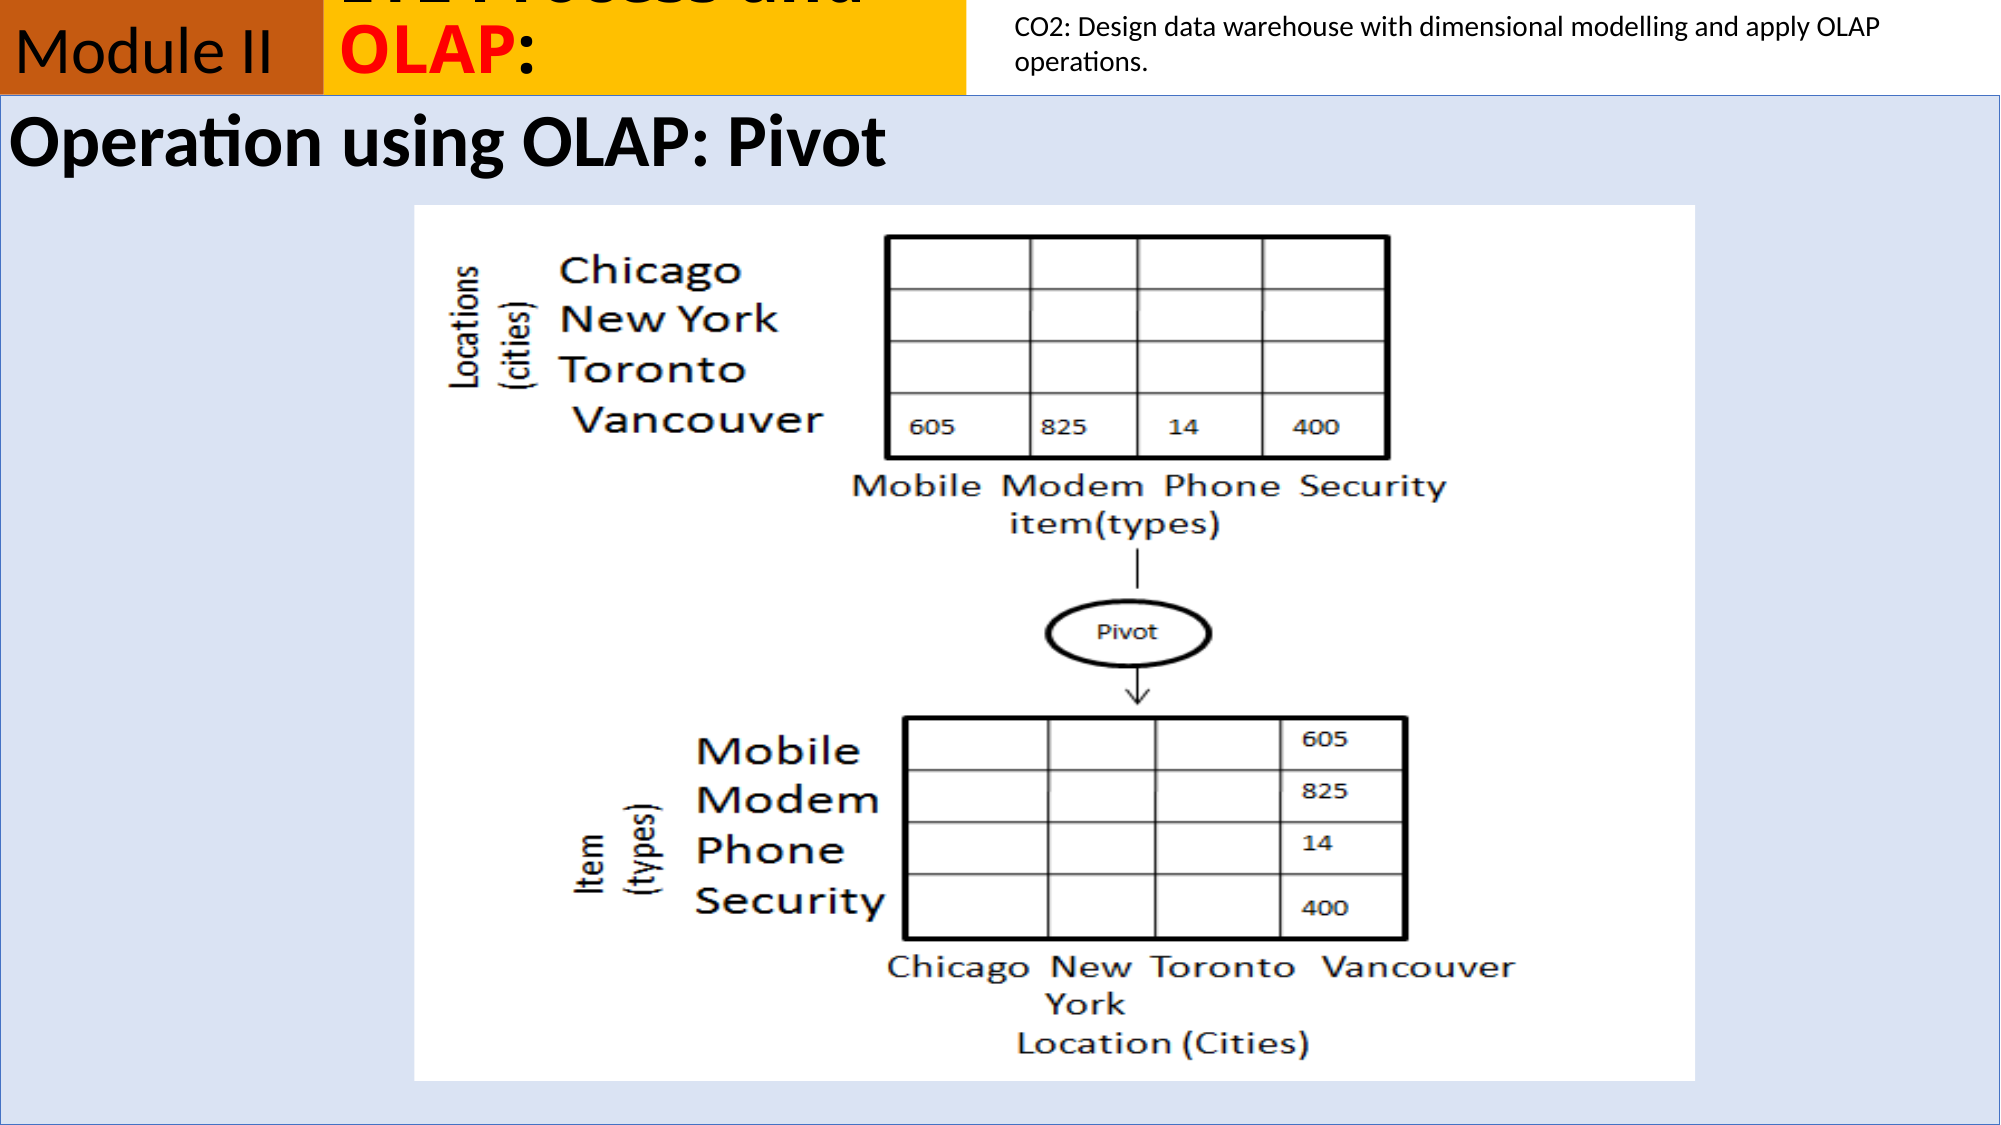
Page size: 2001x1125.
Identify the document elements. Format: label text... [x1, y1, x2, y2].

subtitle [0, 120, 2000, 1125]
title ETL Process and OLAP: [324, 0, 967, 84]
text_box Operation using OLAP: Pivot [0, 84, 1972, 190]
picture [414, 205, 1696, 1081]
text_box Module II [0, 0, 324, 84]
text_box CO2: Design data warehouse with dimensional modelling and apply OLAP operations. [999, 0, 2000, 120]
